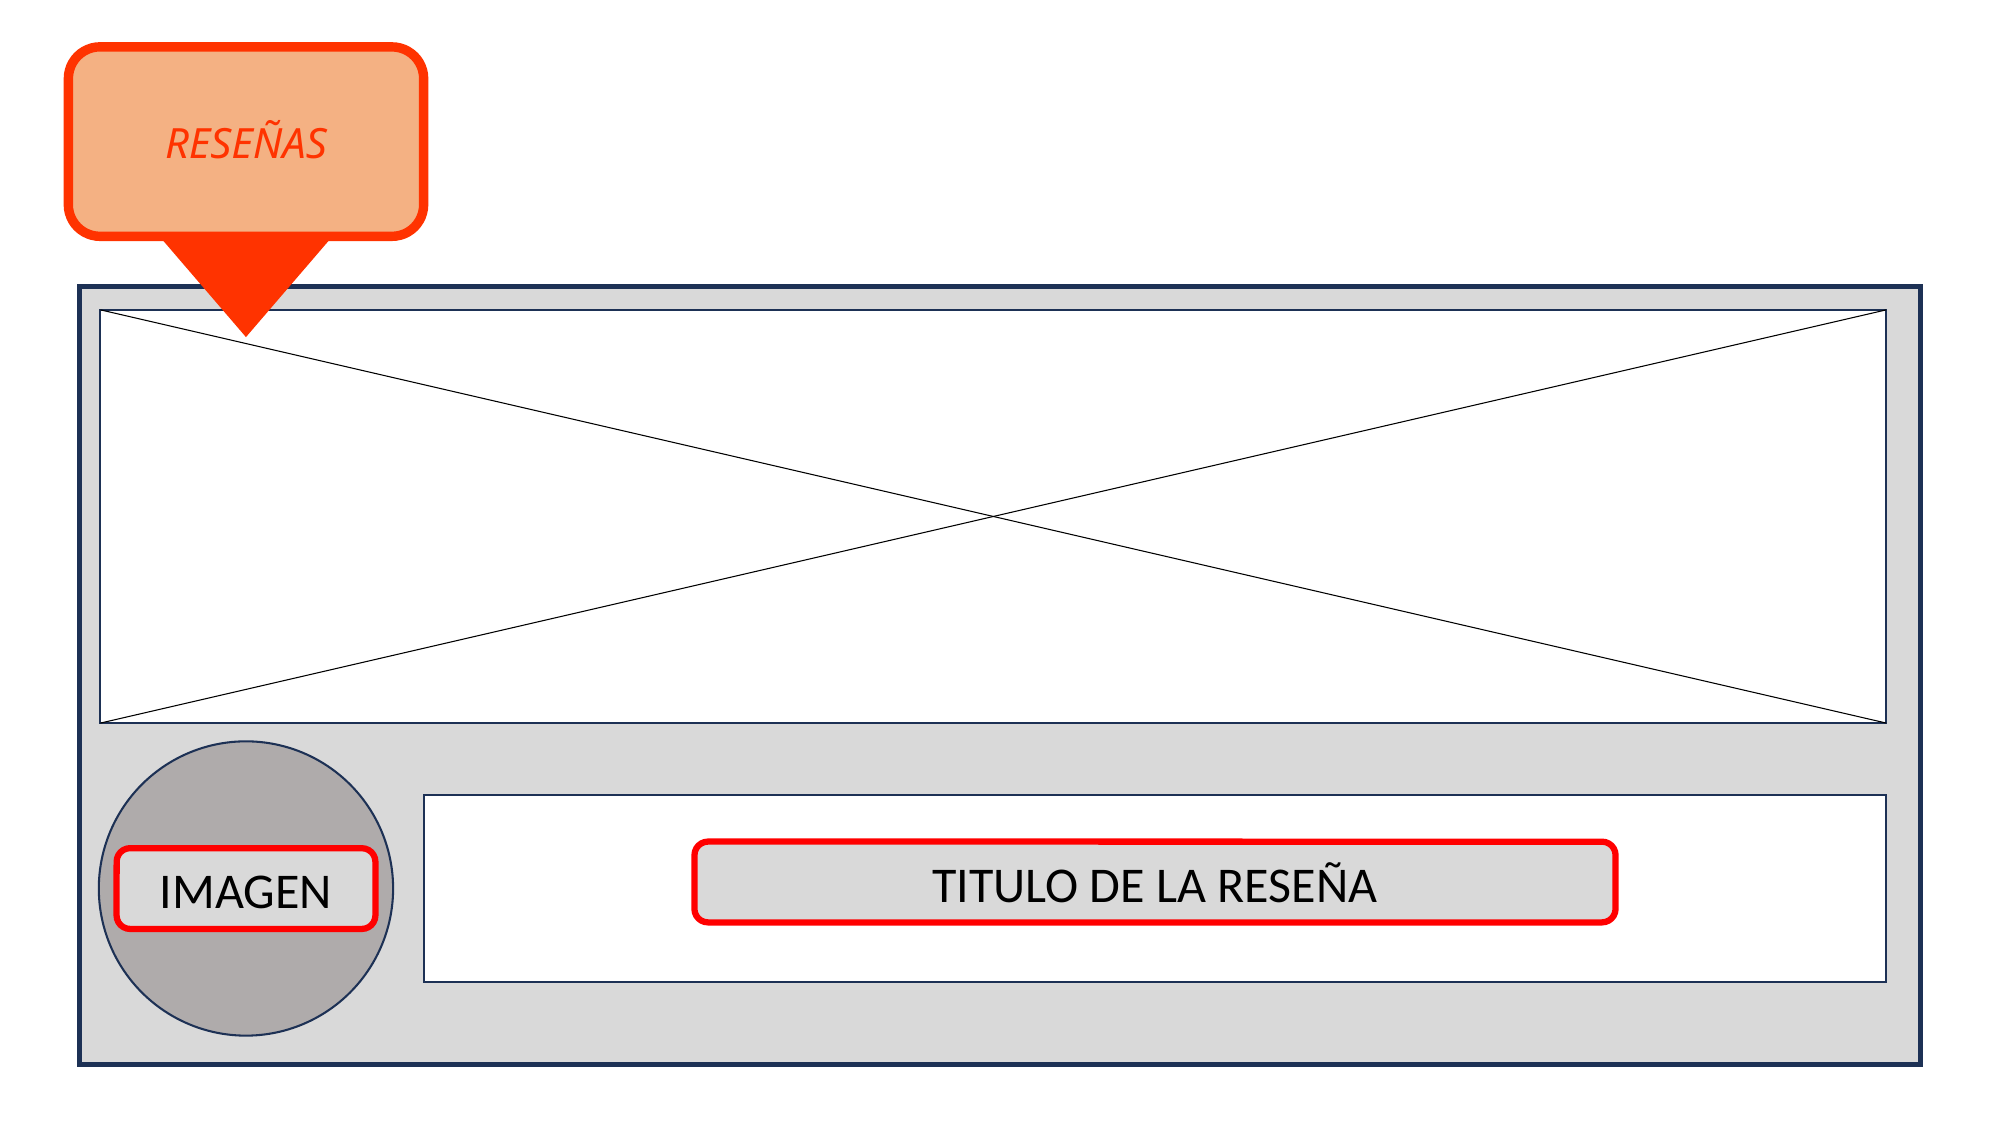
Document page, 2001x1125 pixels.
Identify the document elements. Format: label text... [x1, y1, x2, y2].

text_box IMAGEN [115, 847, 377, 930]
text_box RESEÑAS [67, 45, 425, 238]
text_box [97, 740, 395, 1037]
text_box [157, 235, 335, 309]
text_box [79, 285, 1921, 1065]
text_box [423, 794, 1887, 983]
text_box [100, 309, 1887, 724]
text_box TITULO DE LA RESEÑA [693, 840, 1617, 924]
